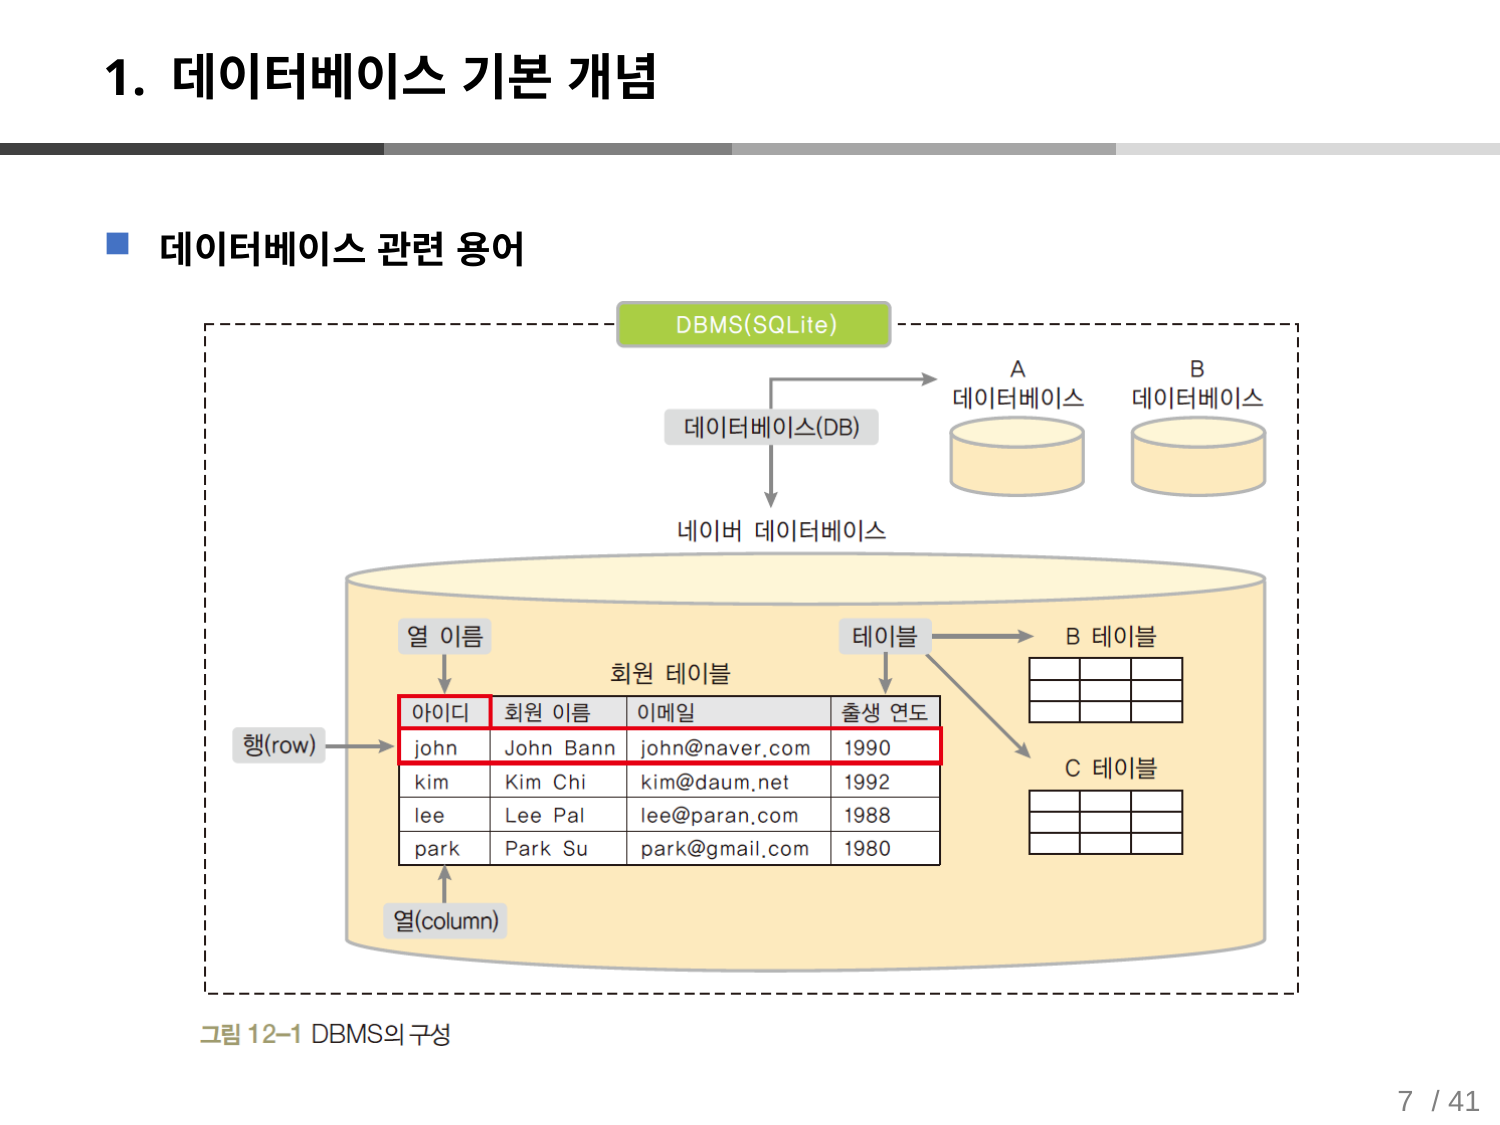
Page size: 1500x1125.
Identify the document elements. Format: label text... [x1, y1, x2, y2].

picture [198, 298, 1302, 1048]
list 데이터베이스 관련 용어 [88, 196, 1436, 1083]
title 1. 데이터베이스 기본 개념 [88, 30, 1211, 121]
